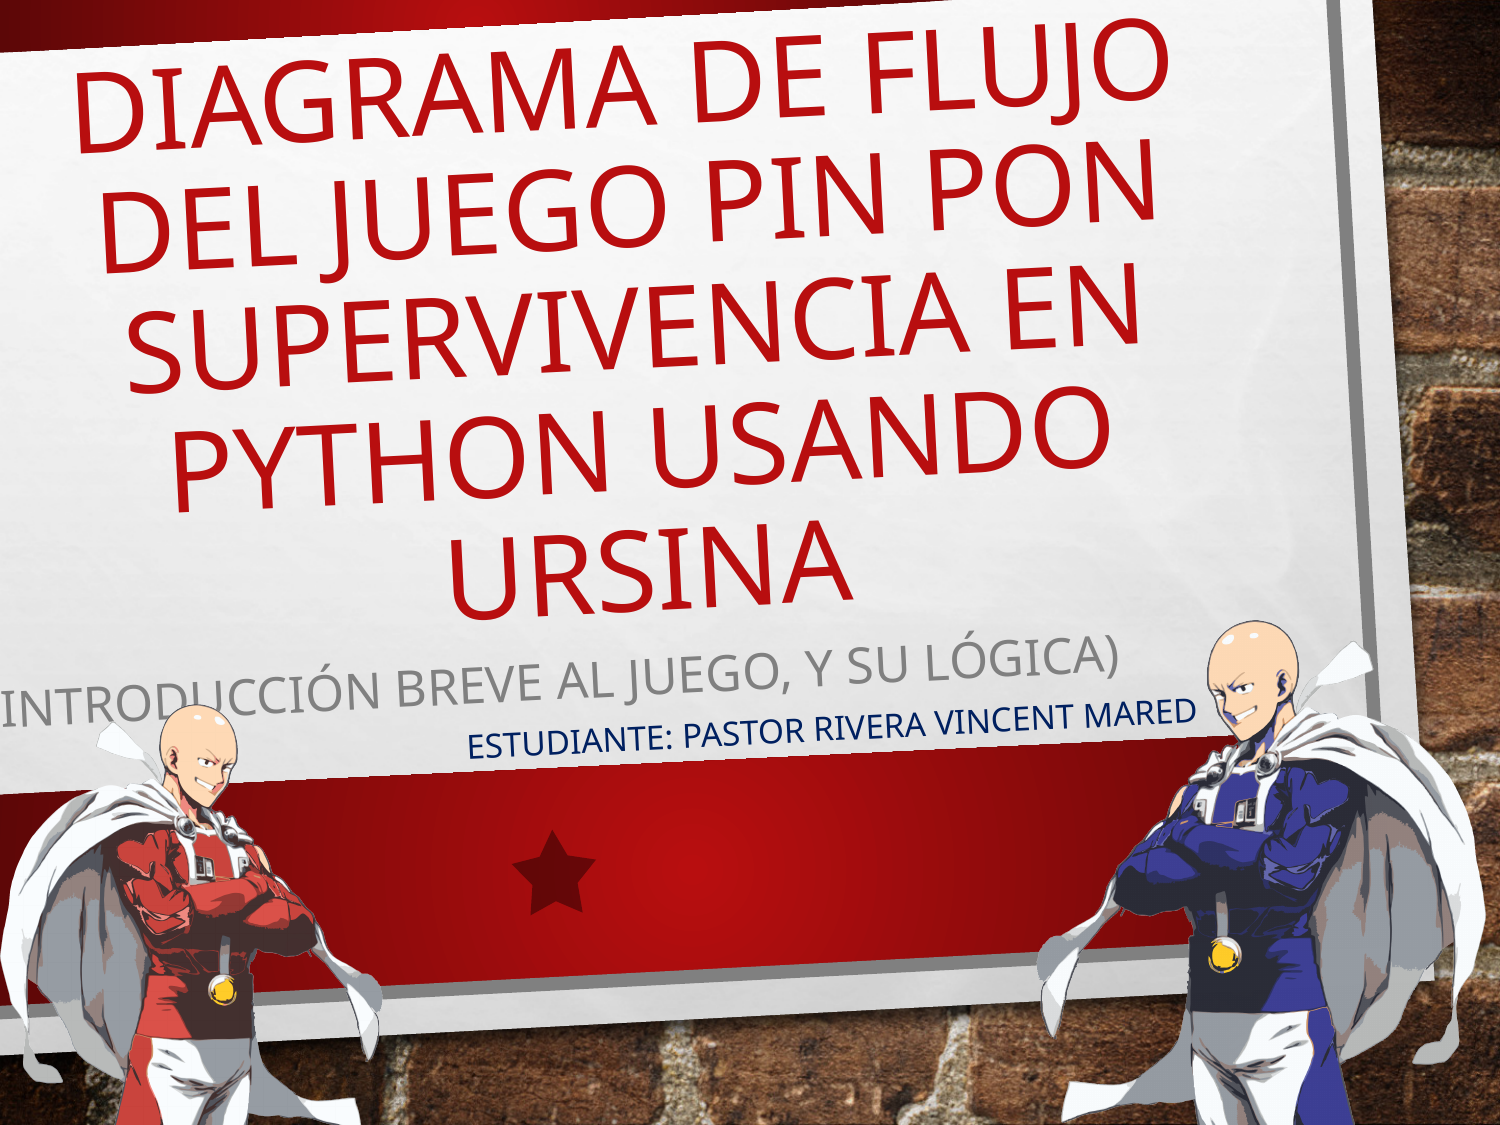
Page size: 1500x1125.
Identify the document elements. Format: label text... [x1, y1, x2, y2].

text_box Estudiante: pAstor rivera Vincent mared [383, 680, 1035, 806]
picture [0, 0, 1500, 1125]
title Diagrama de Flujo del Juego pin pon supervivencia en Python usando Ursina [0, 154, 1301, 658]
subtitle (Introducción breve al juego, y su lógica) [0, 598, 1134, 714]
